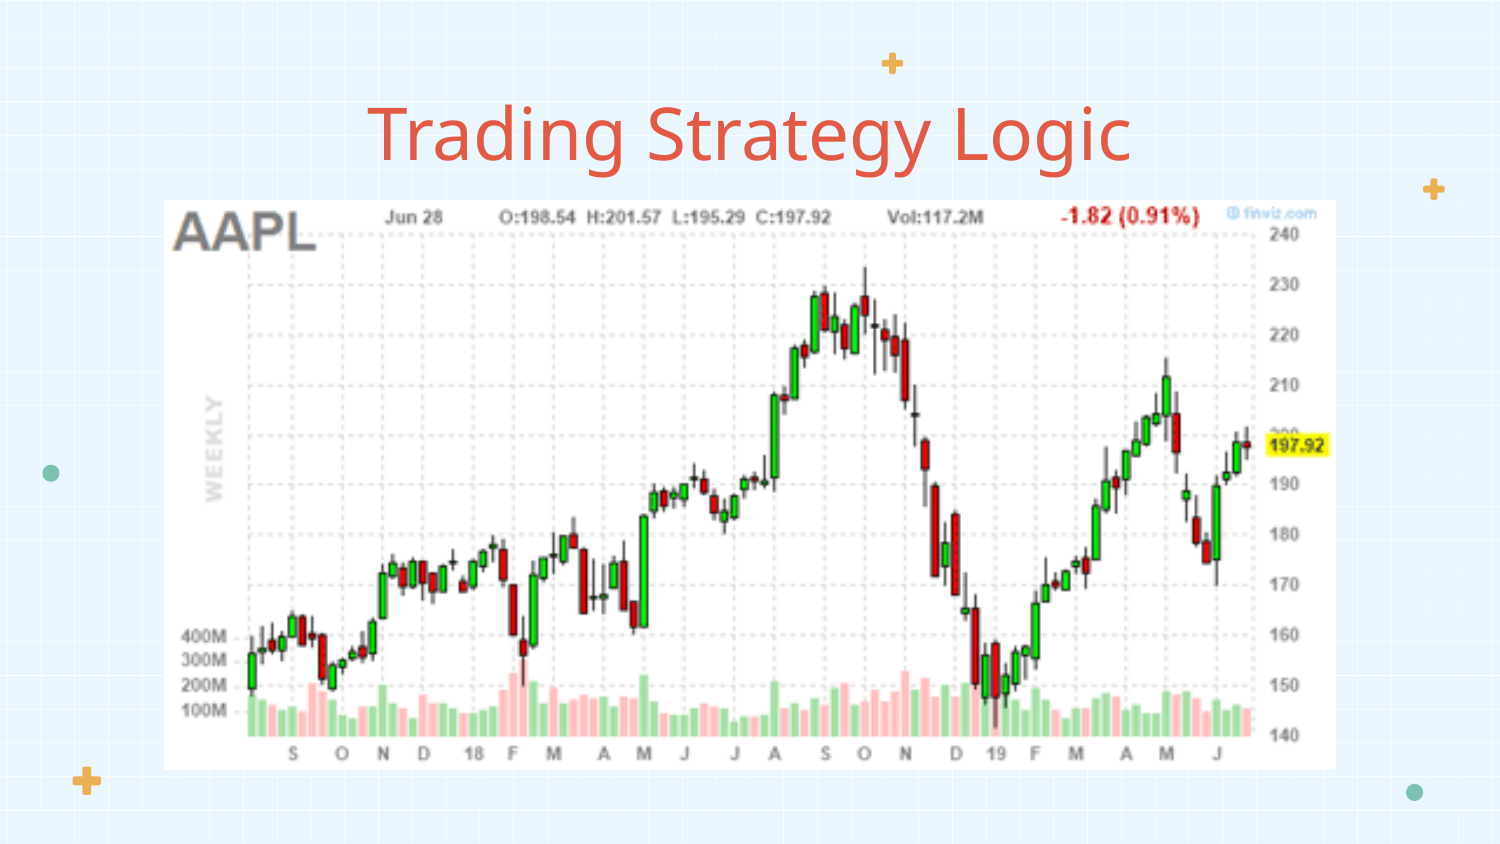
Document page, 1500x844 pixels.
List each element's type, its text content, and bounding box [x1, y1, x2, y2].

picture [164, 200, 1336, 770]
title Trading Strategy Logic [118, 72, 1382, 167]
